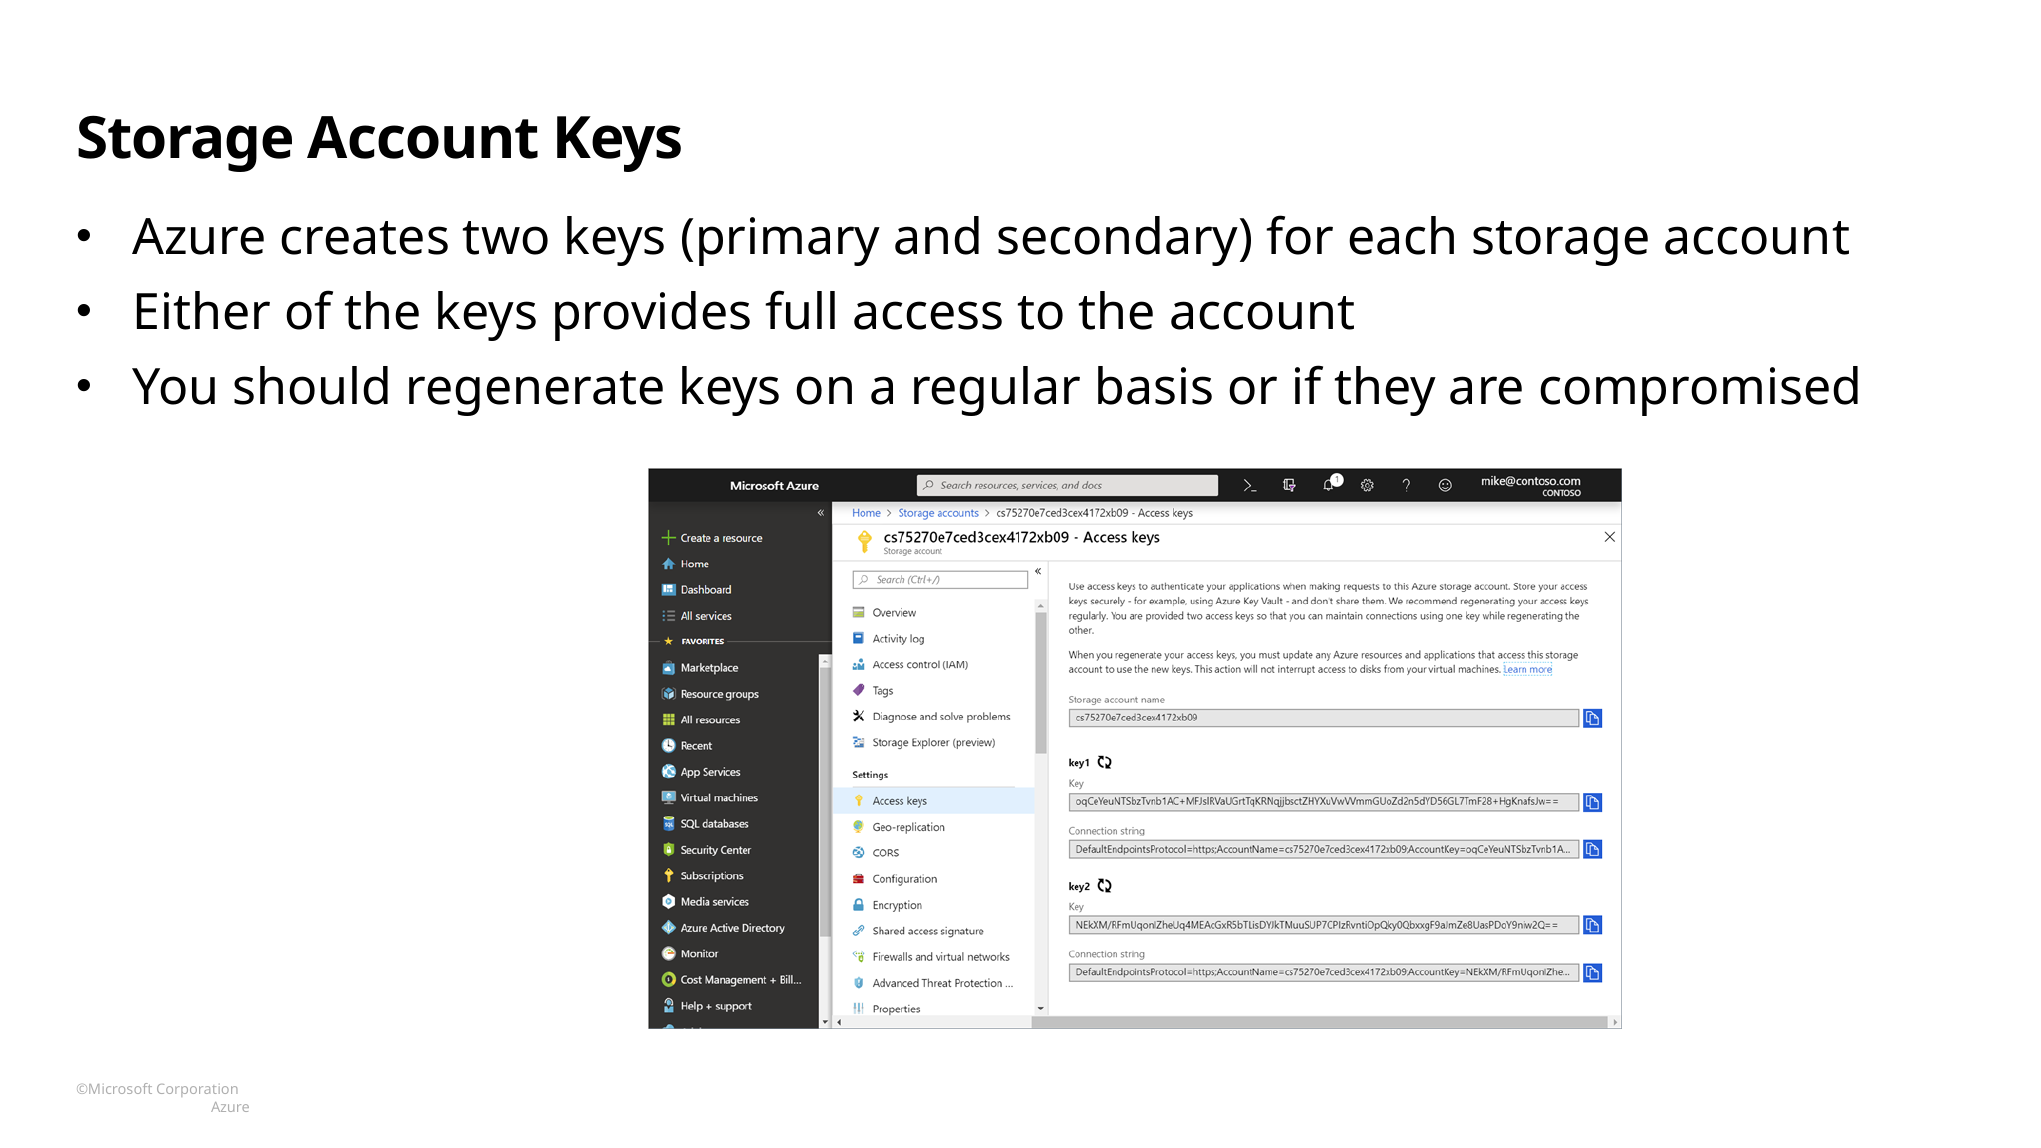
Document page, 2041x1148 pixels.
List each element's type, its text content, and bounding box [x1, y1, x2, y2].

title Storage Account Keys [76, 103, 1969, 172]
picture [648, 467, 1622, 1029]
list Azure creates two keys (primary and secondary) for each storage account Either of the keys provides full access to the account You should regenerate keys on a regular basis or if they are compromised [76, 214, 1871, 518]
